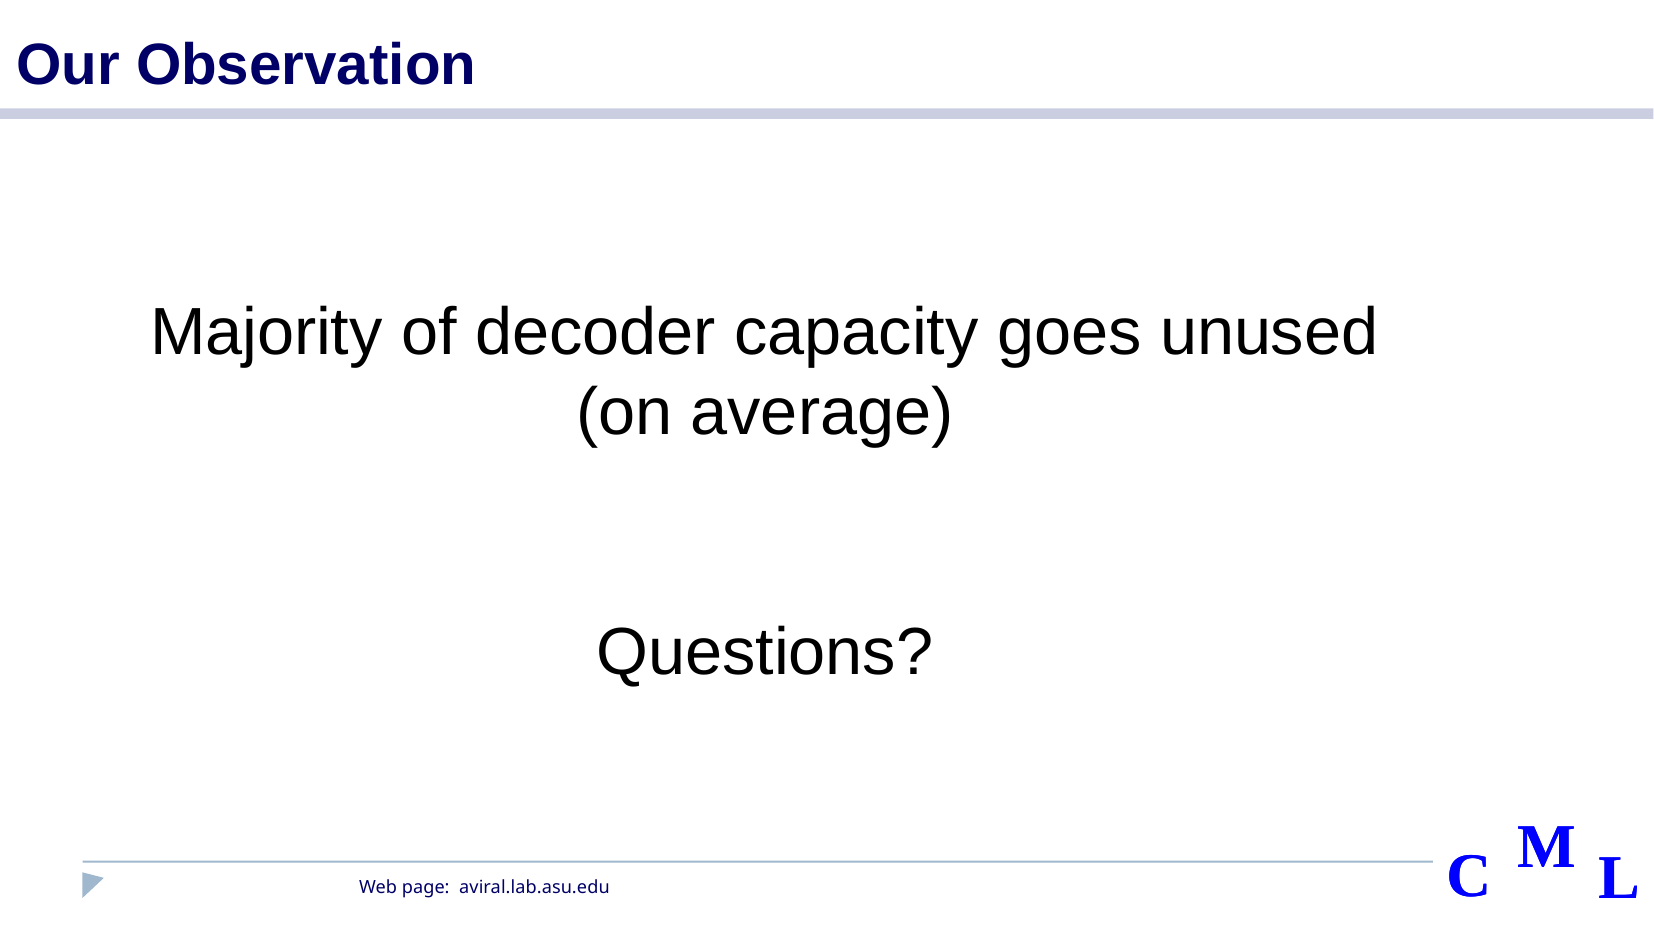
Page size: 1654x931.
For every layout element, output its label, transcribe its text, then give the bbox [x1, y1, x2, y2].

text_box Majority of decoder capacity goes unused (on average) Questions? [14, 301, 1515, 675]
text_box Our Observation [16, 19, 1422, 104]
